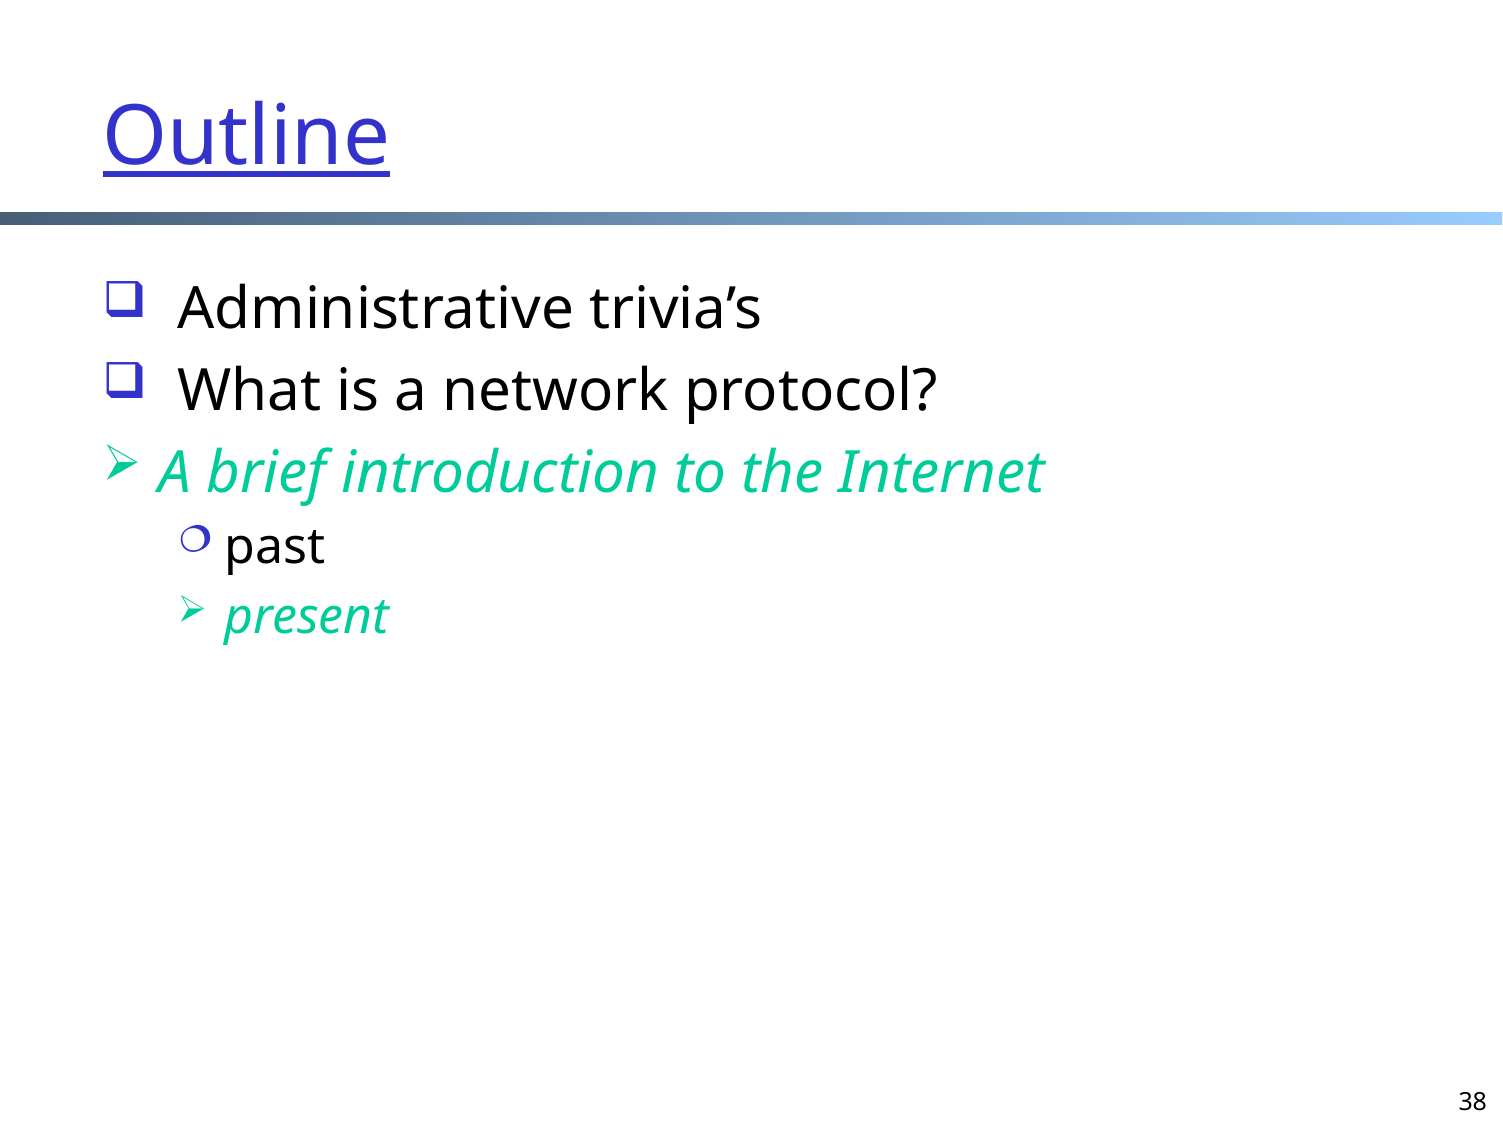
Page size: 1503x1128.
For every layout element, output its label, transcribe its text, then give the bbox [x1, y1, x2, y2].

text_box Administrative trivia’s What is a network protocol? A brief introduction to the Internet past present [87, 262, 1365, 1027]
slide_number 38 [1151, 1051, 1503, 1128]
title Outline [87, 37, 1365, 226]
